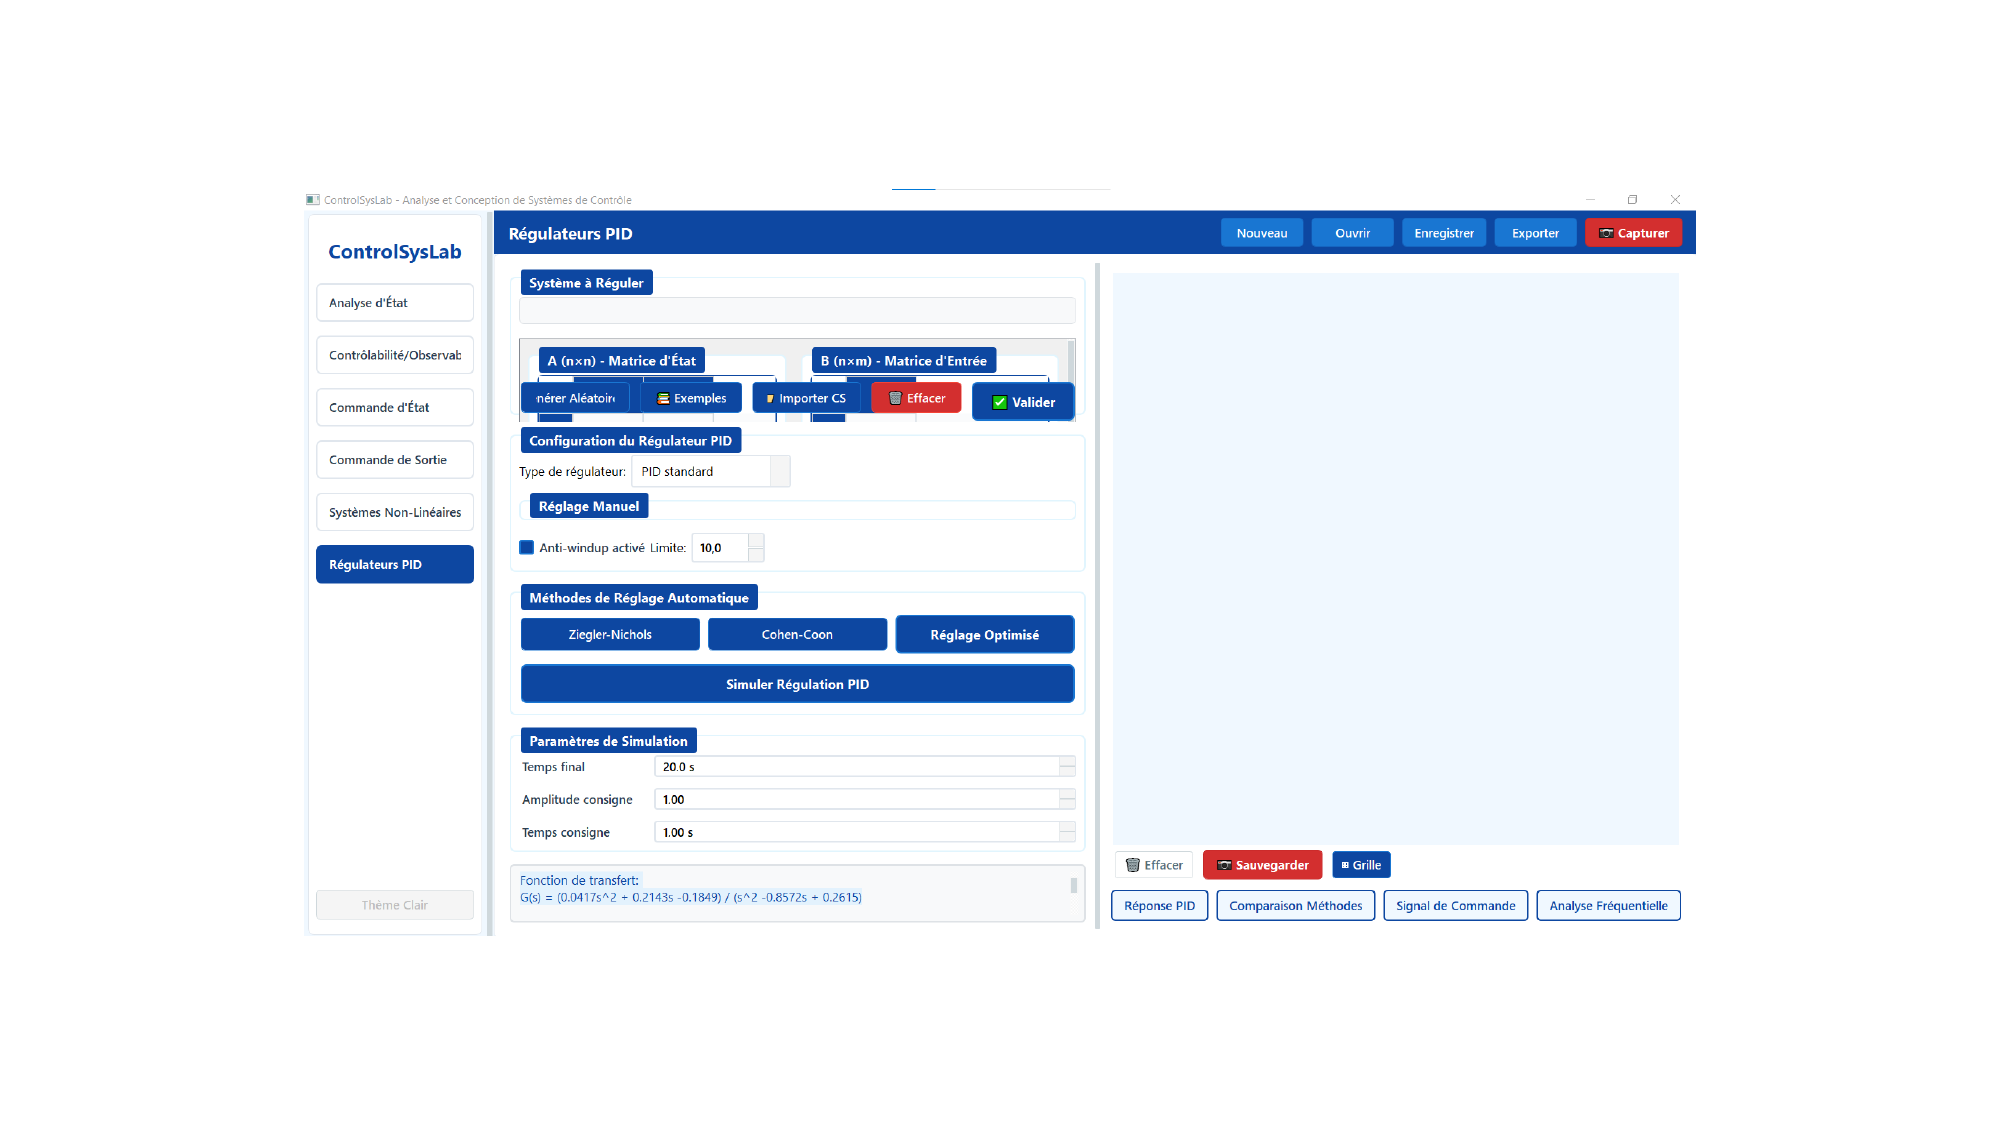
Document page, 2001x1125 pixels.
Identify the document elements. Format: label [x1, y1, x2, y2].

picture [304, 189, 1696, 936]
